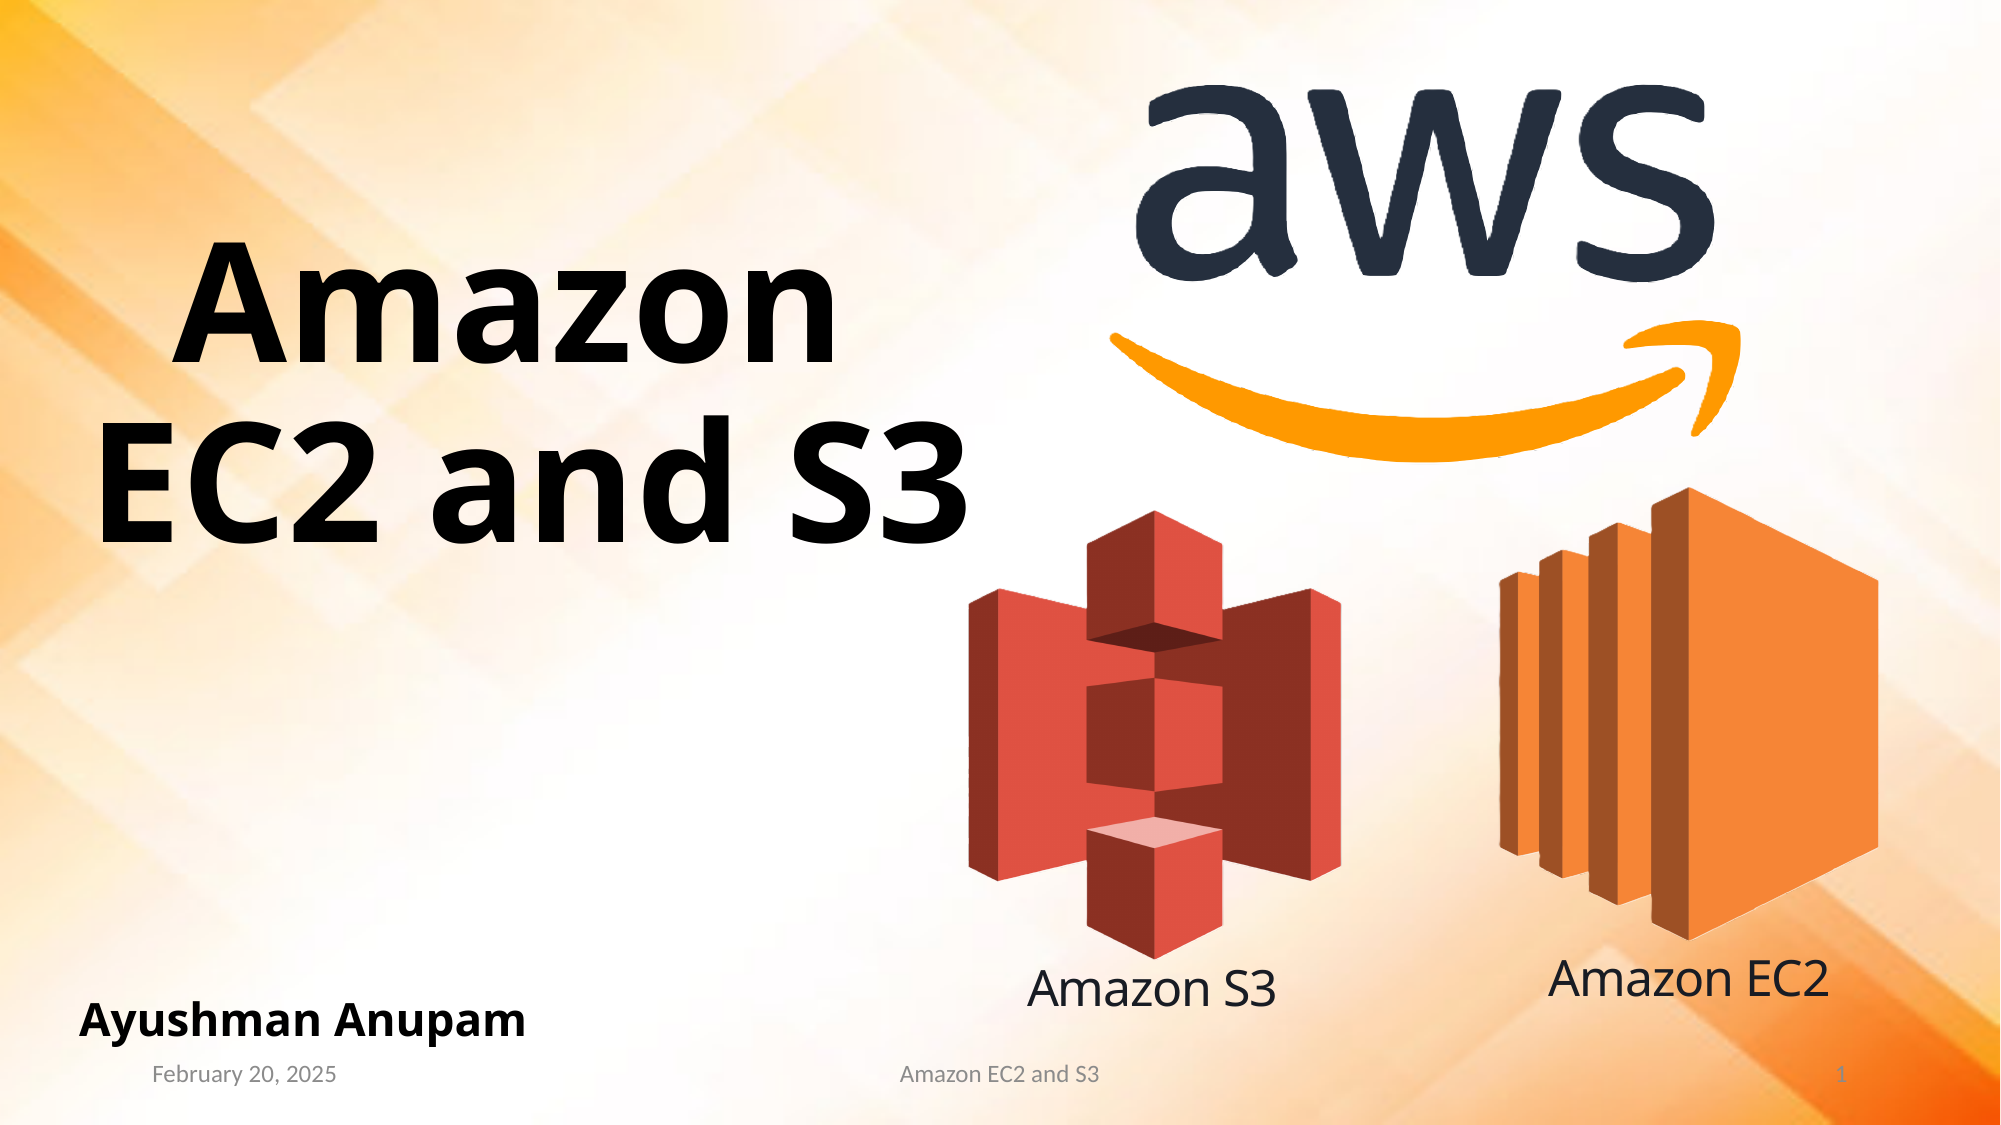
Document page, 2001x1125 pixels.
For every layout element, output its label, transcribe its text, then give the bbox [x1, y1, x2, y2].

picture [0, 0, 2001, 1125]
subtitle Amazon EC2 and S3 [11, 210, 908, 629]
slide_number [137, 1042, 588, 1103]
slide_number 1 [1412, 1042, 1863, 1103]
text_box Ayushman Anupam [0, 787, 946, 1079]
footer Amazon EC2 and S3 [662, 1042, 1338, 1103]
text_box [908, 59, 1994, 1017]
